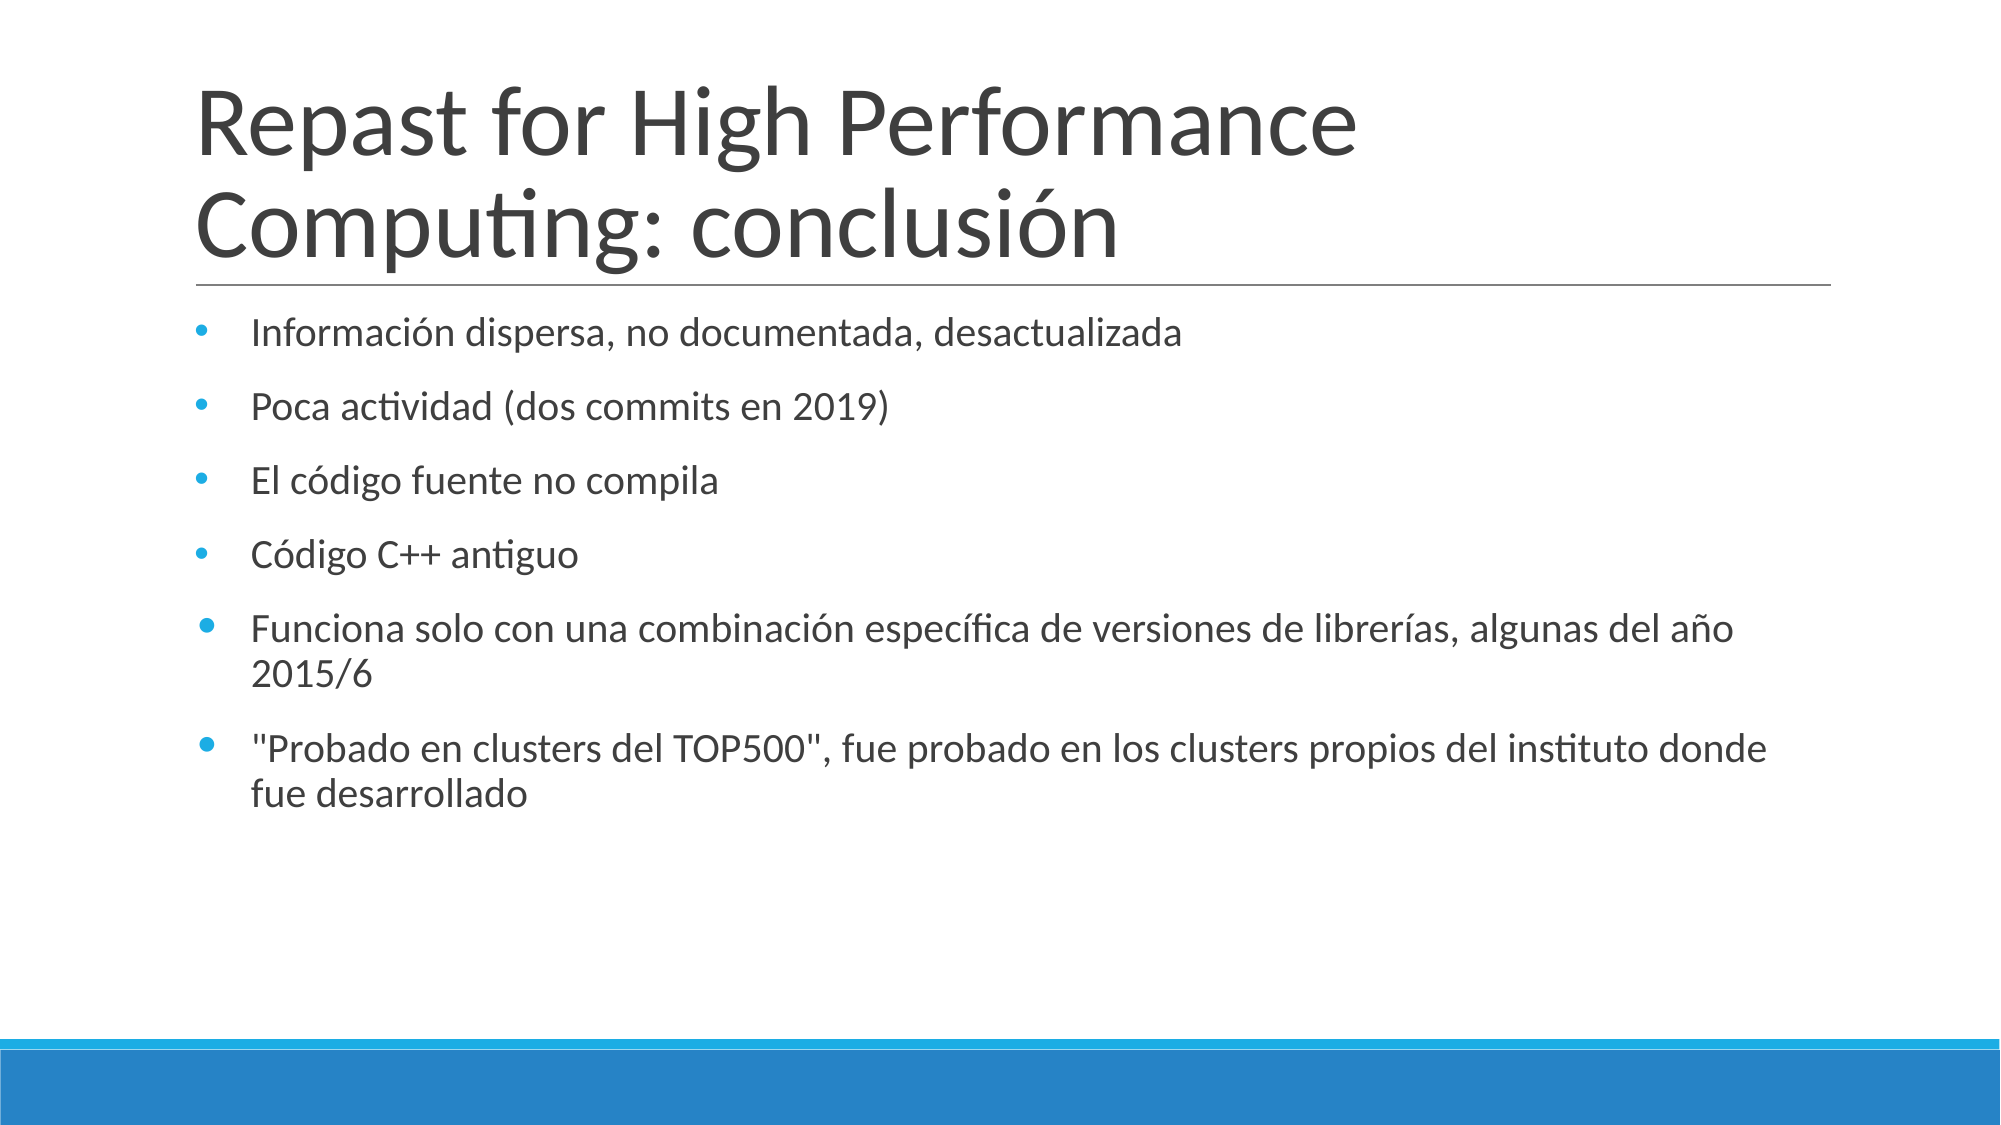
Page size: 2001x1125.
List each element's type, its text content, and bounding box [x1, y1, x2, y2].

list Información dispersa, no documentada, desactualizada Poca actividad (dos commits en 2019) El código fuente no compila Código C++ antiguo Funciona solo con una combinación específica de versiones de librerías, algunas del año 2015/6 "Probado en clusters del TOP500", fue probado en los clusters propios del instituto donde fue desarrollado [180, 302, 1830, 963]
title Repast for High Performance Computing: conclusión [180, 47, 1830, 285]
